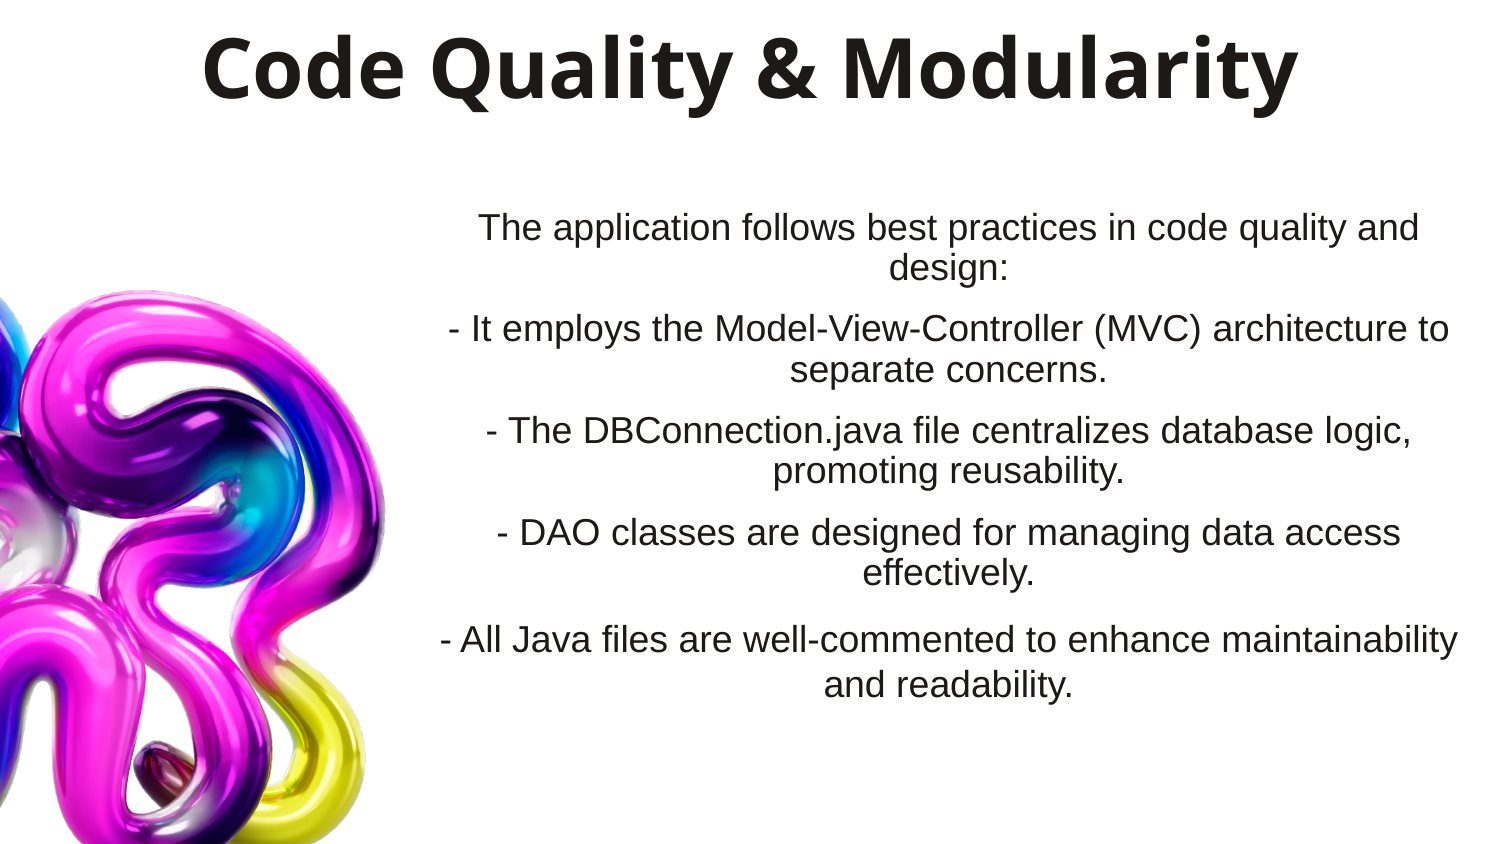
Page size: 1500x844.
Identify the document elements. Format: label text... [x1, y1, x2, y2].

subtitle The application follows best practices in code quality and design: - It employs the Model-View-Controller (MVC) architecture to separate concerns. - The DBConnection.java file centralizes database logic, promoting reusability. - DAO classes are designed for managing data access effectively. - All Java files are well-commented to enhance maintainability and readability. [387, 192, 1474, 810]
title Code Quality & Modularity [0, 0, 1500, 124]
picture [0, 185, 439, 844]
